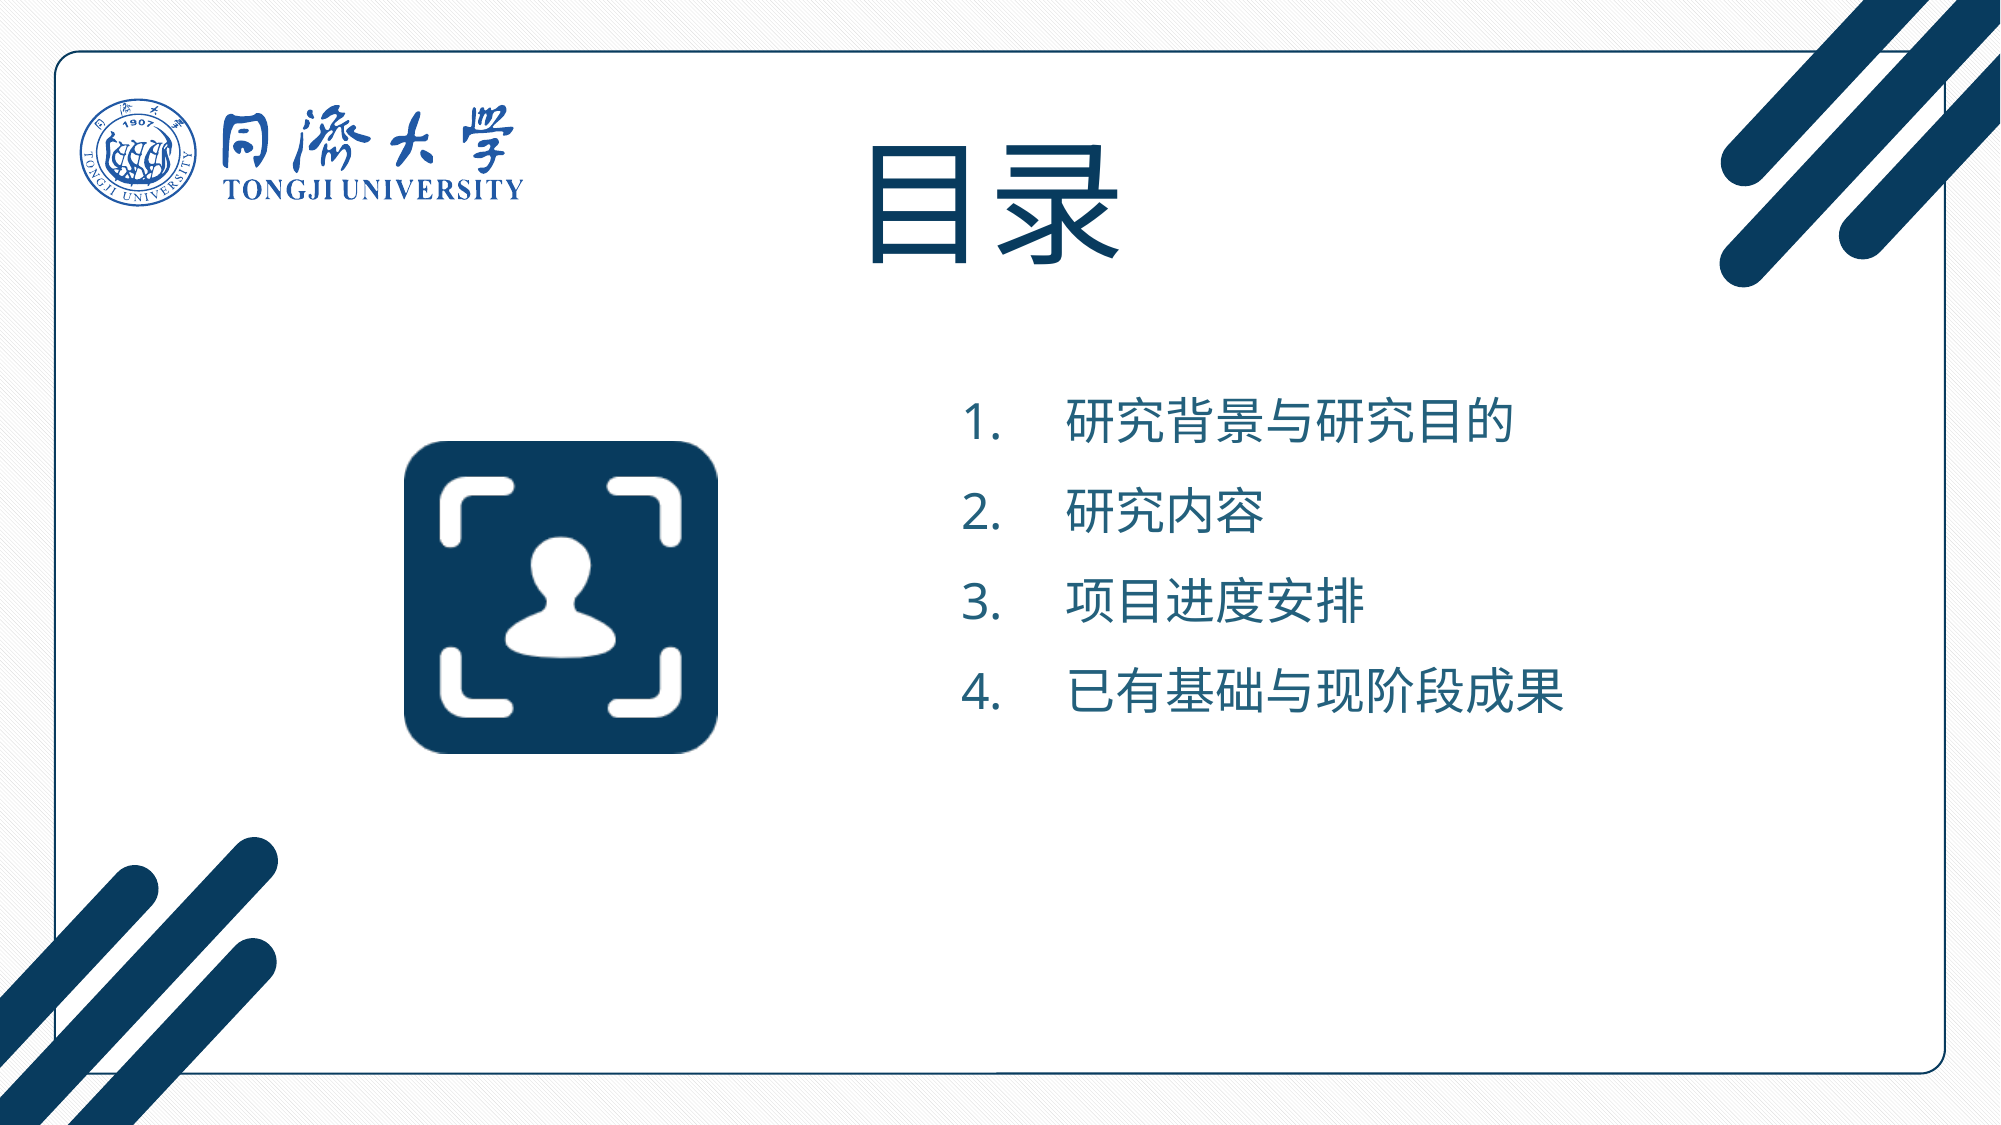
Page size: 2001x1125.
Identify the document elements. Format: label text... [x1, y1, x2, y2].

text_box 目录 [836, 108, 1163, 289]
text_box 1. 研究背景与研究目的 2. 研究内容 3. 项目进度安排 4. 已有基础与现阶段成果 [946, 352, 1854, 727]
picture [404, 441, 718, 754]
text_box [79, 98, 524, 207]
